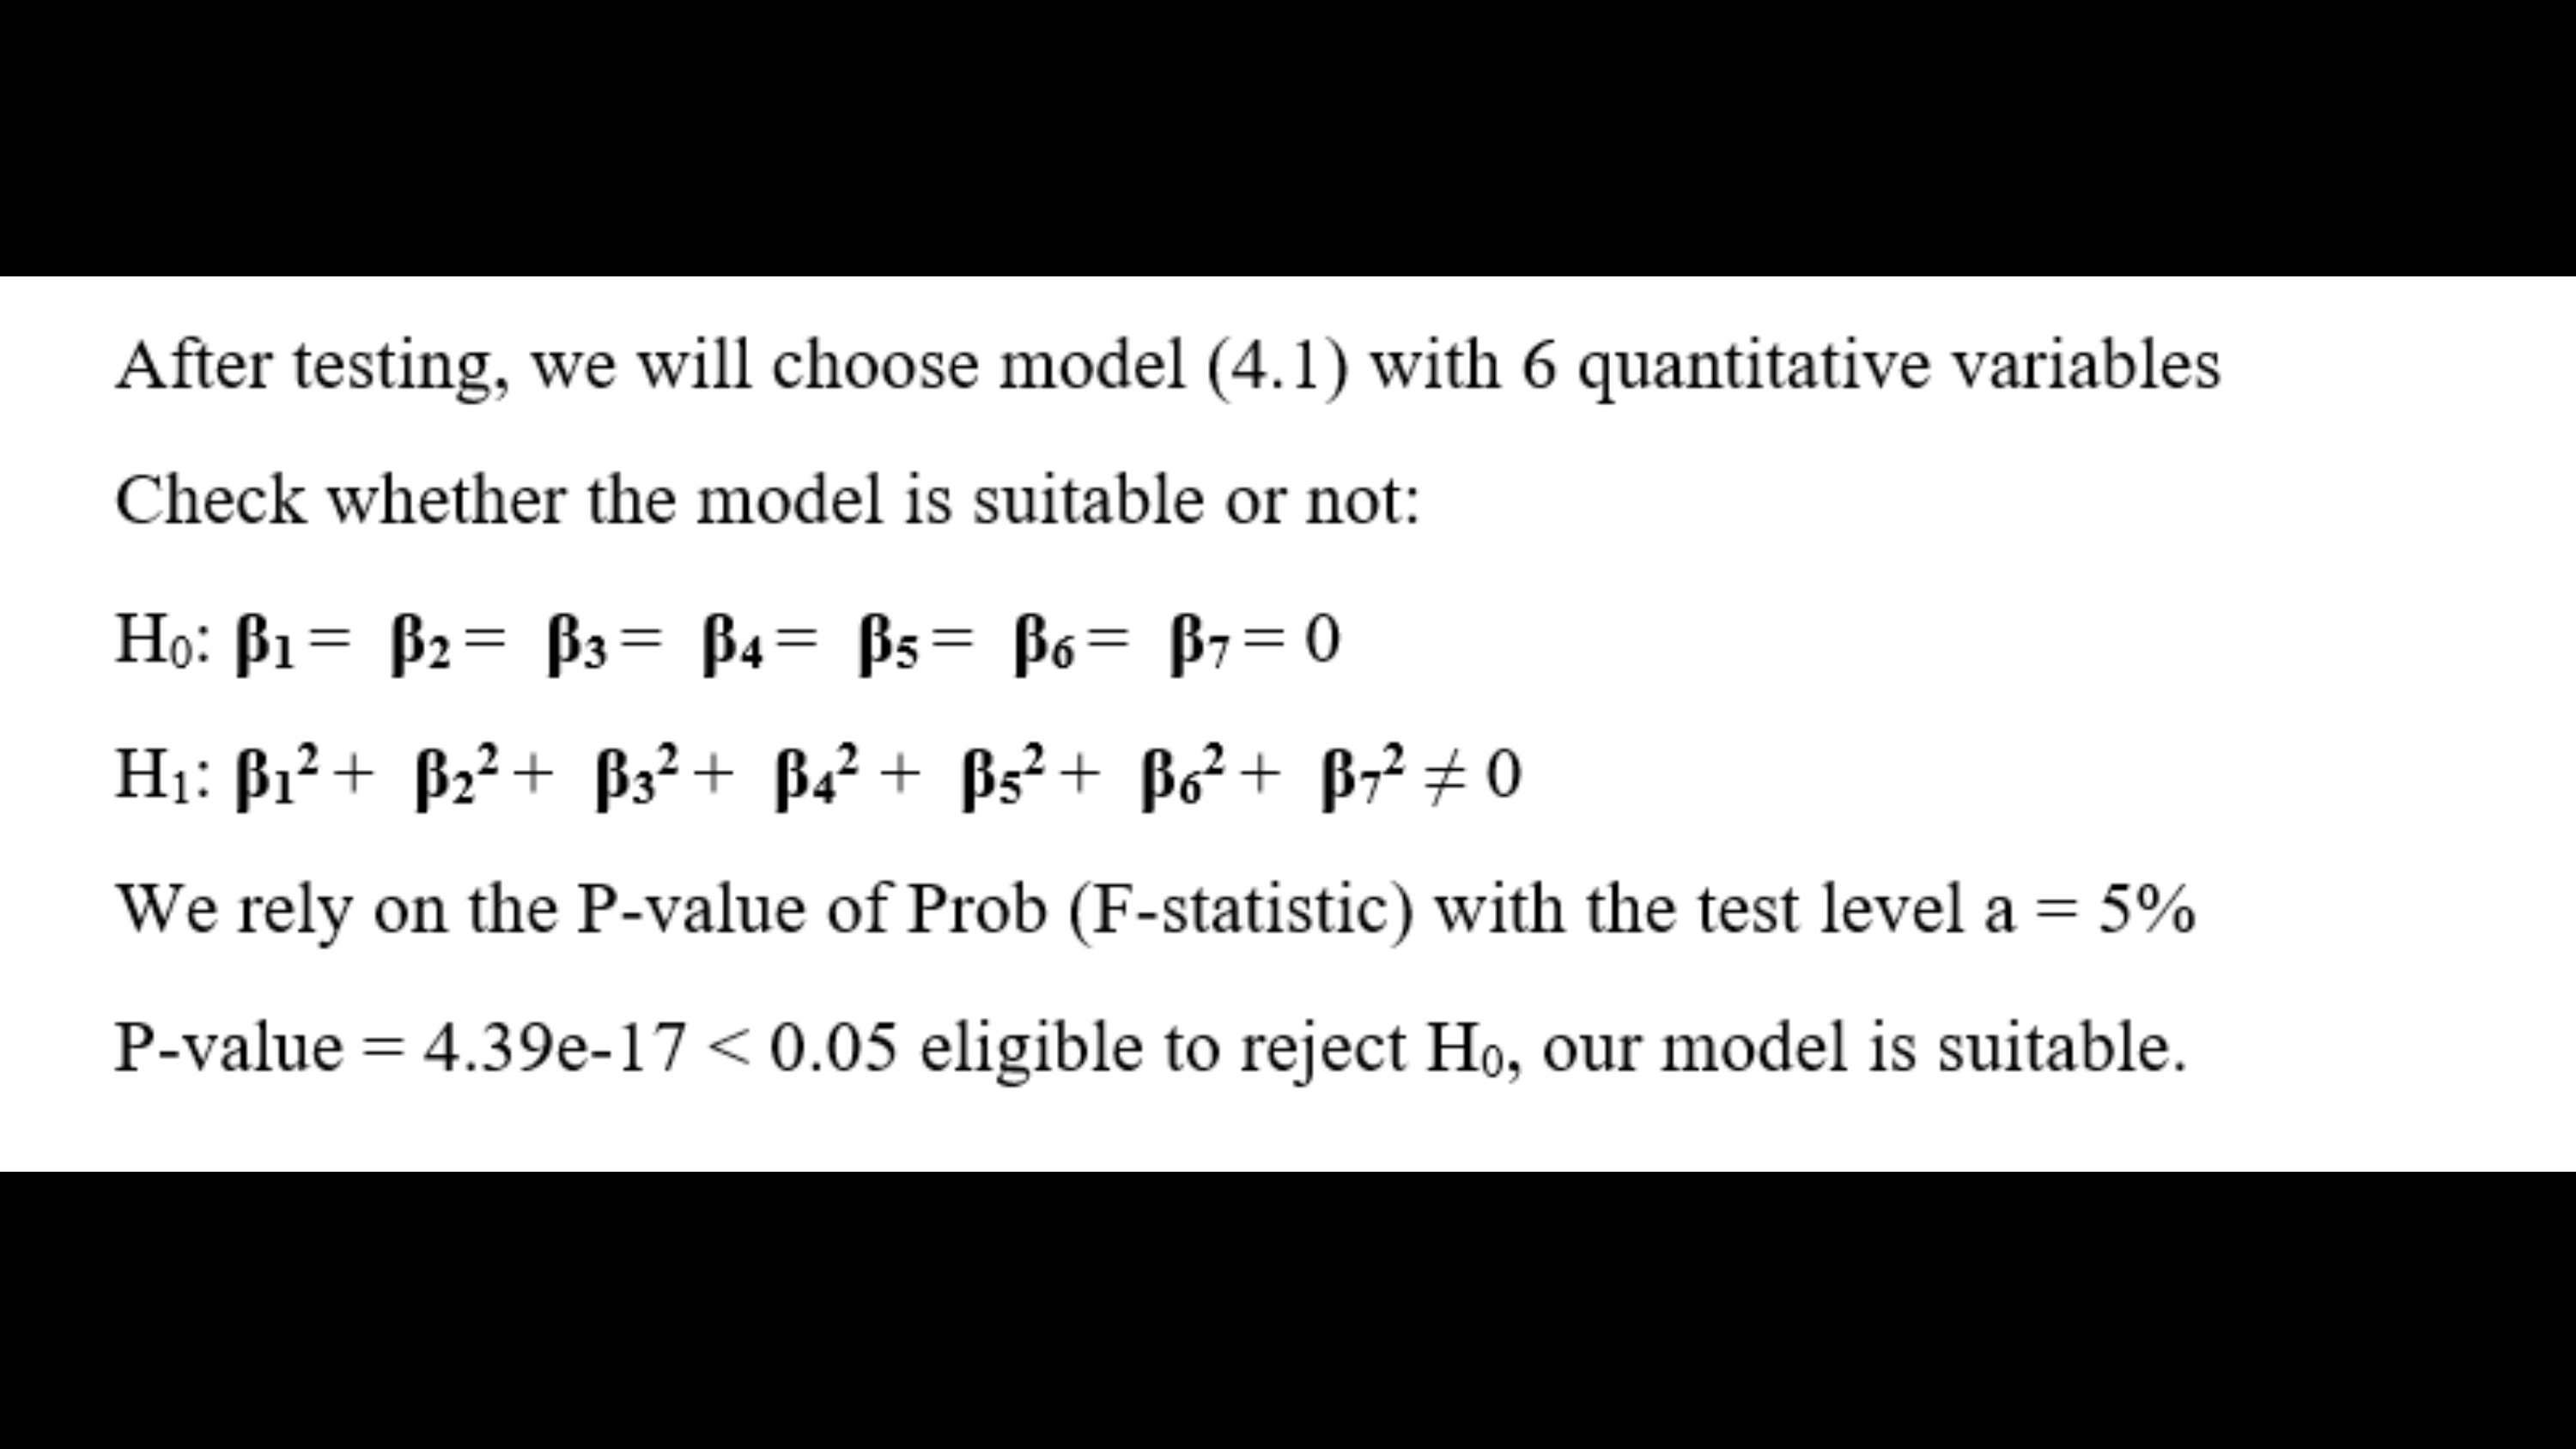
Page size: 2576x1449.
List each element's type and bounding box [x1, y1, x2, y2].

picture [0, 276, 2576, 1173]
